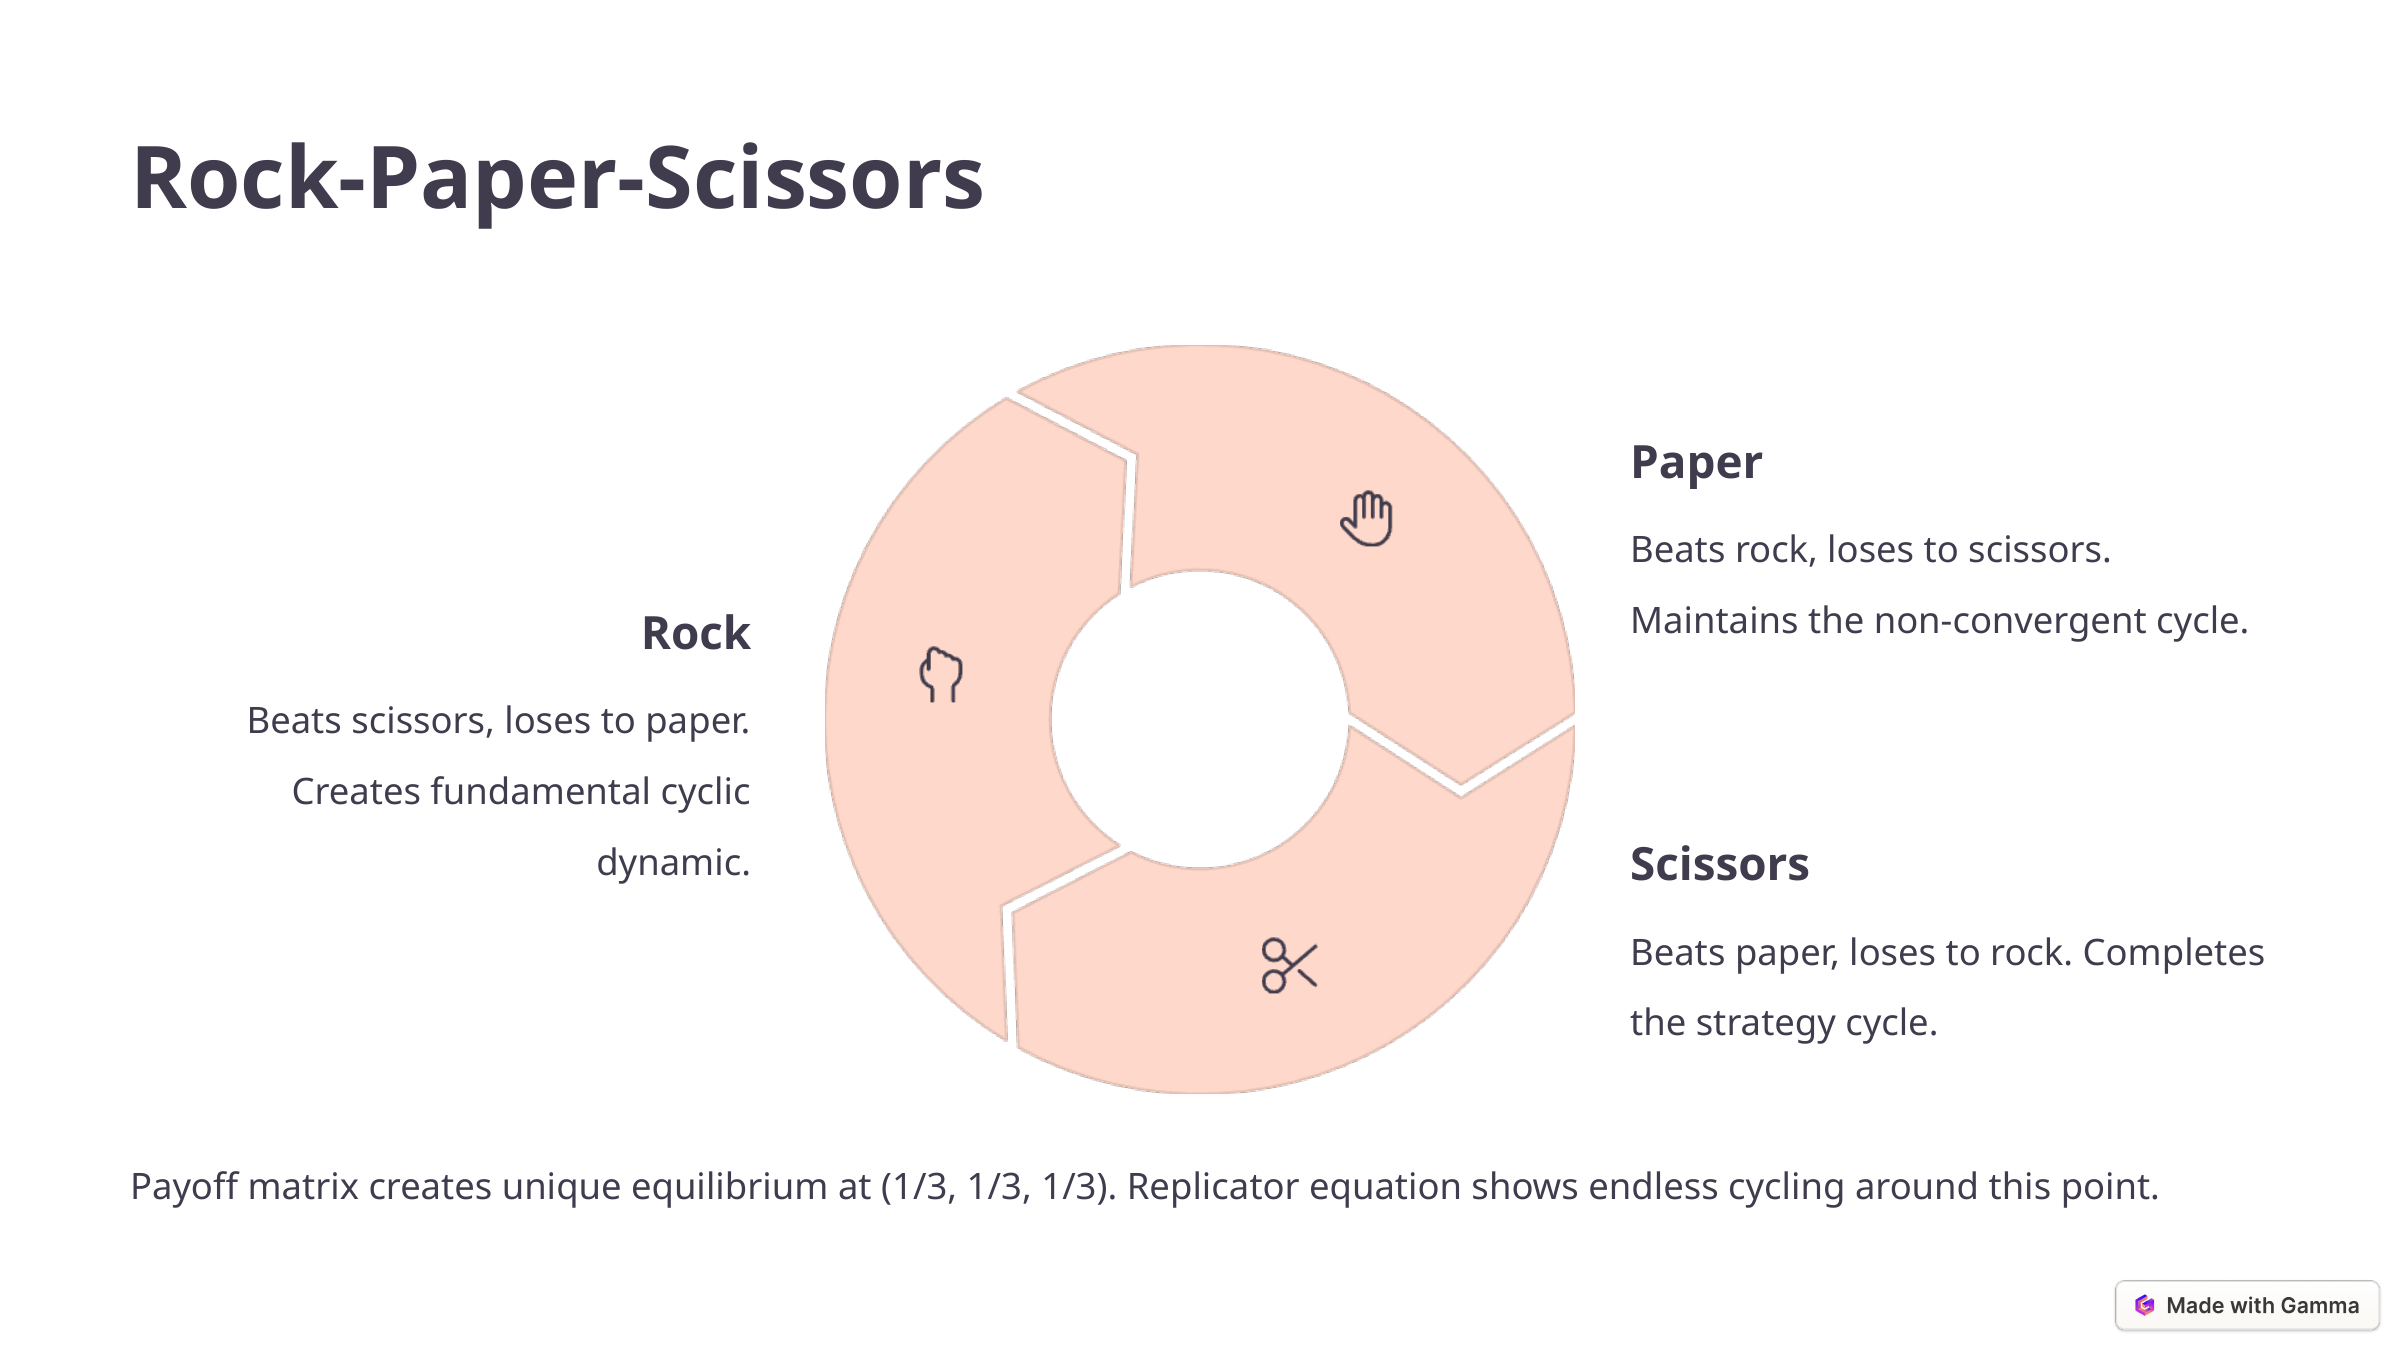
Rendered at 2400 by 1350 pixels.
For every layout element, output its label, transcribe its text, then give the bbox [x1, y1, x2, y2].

picture [2106, 1271, 2389, 1339]
text_box Paper [1630, 418, 2096, 477]
text_box Payoff matrix creates unique equilibrium at (1/3, 1/3, 1/3). Replicator equation shows endless cycling around this point. [130, 1135, 2270, 1196]
text_box Rock-Paper-Scissors [130, 96, 1060, 214]
text_box Rock [286, 590, 752, 649]
text_box Beats rock, loses to scissors. Maintains the non-convergent cycle. [1630, 499, 2270, 619]
text_box Beats scissors, loses to paper. Creates fundamental cyclic dynamic. [130, 670, 752, 850]
text_box Beats paper, loses to rock. Completes the strategy cycle. [1630, 901, 2270, 1021]
text_box Scissors [1630, 820, 2096, 880]
picture [825, 344, 1575, 1095]
